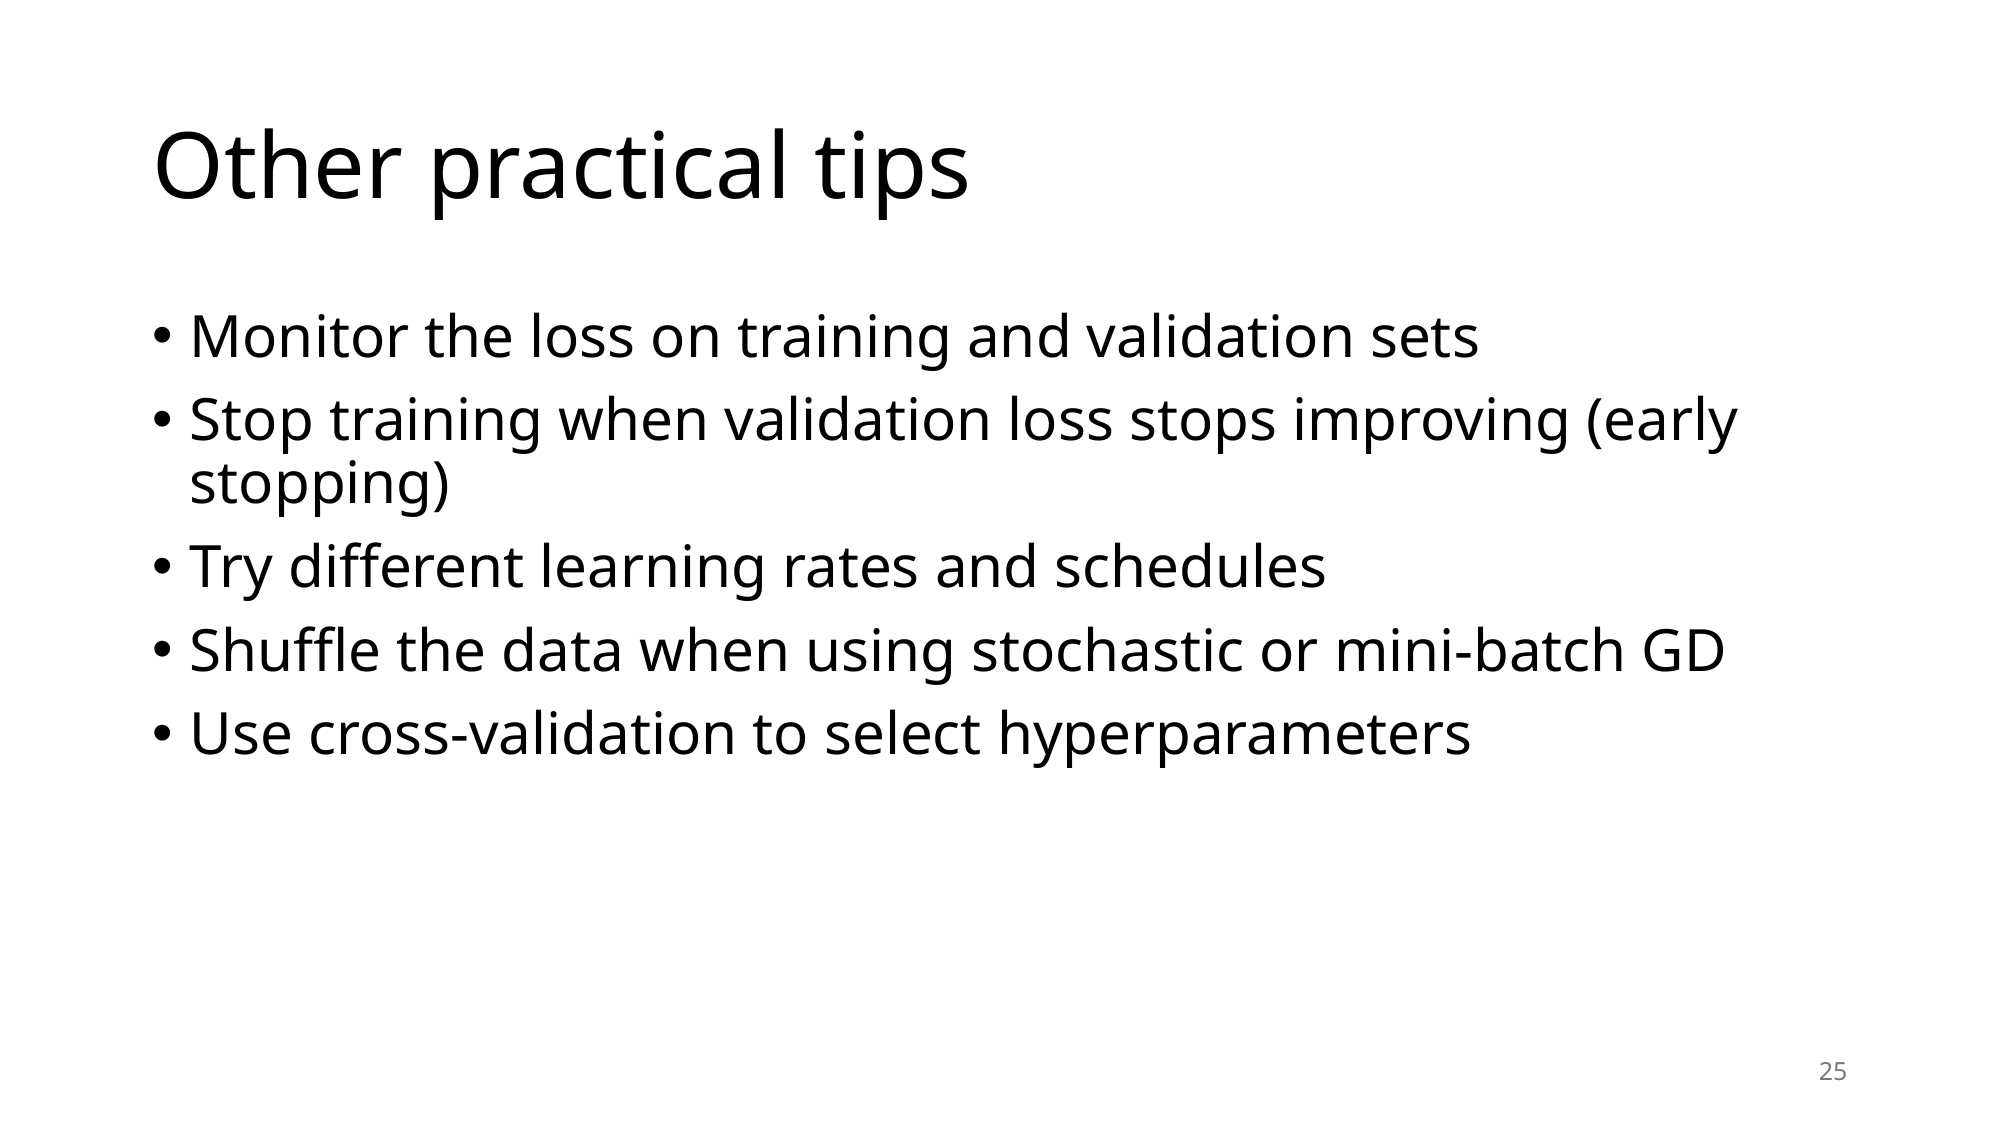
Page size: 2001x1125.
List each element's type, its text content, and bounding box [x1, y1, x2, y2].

title Other practical tips [137, 59, 1863, 278]
slide_number 25 [1412, 1042, 1863, 1103]
list Monitor the loss on training and validation sets Stop training when validation loss stops improving (early stopping) Try different learning rates and schedules Shuffle the data when using stochastic or mini‑batch GD Use cross‑validation to select hyperparameters [137, 299, 1863, 1014]
